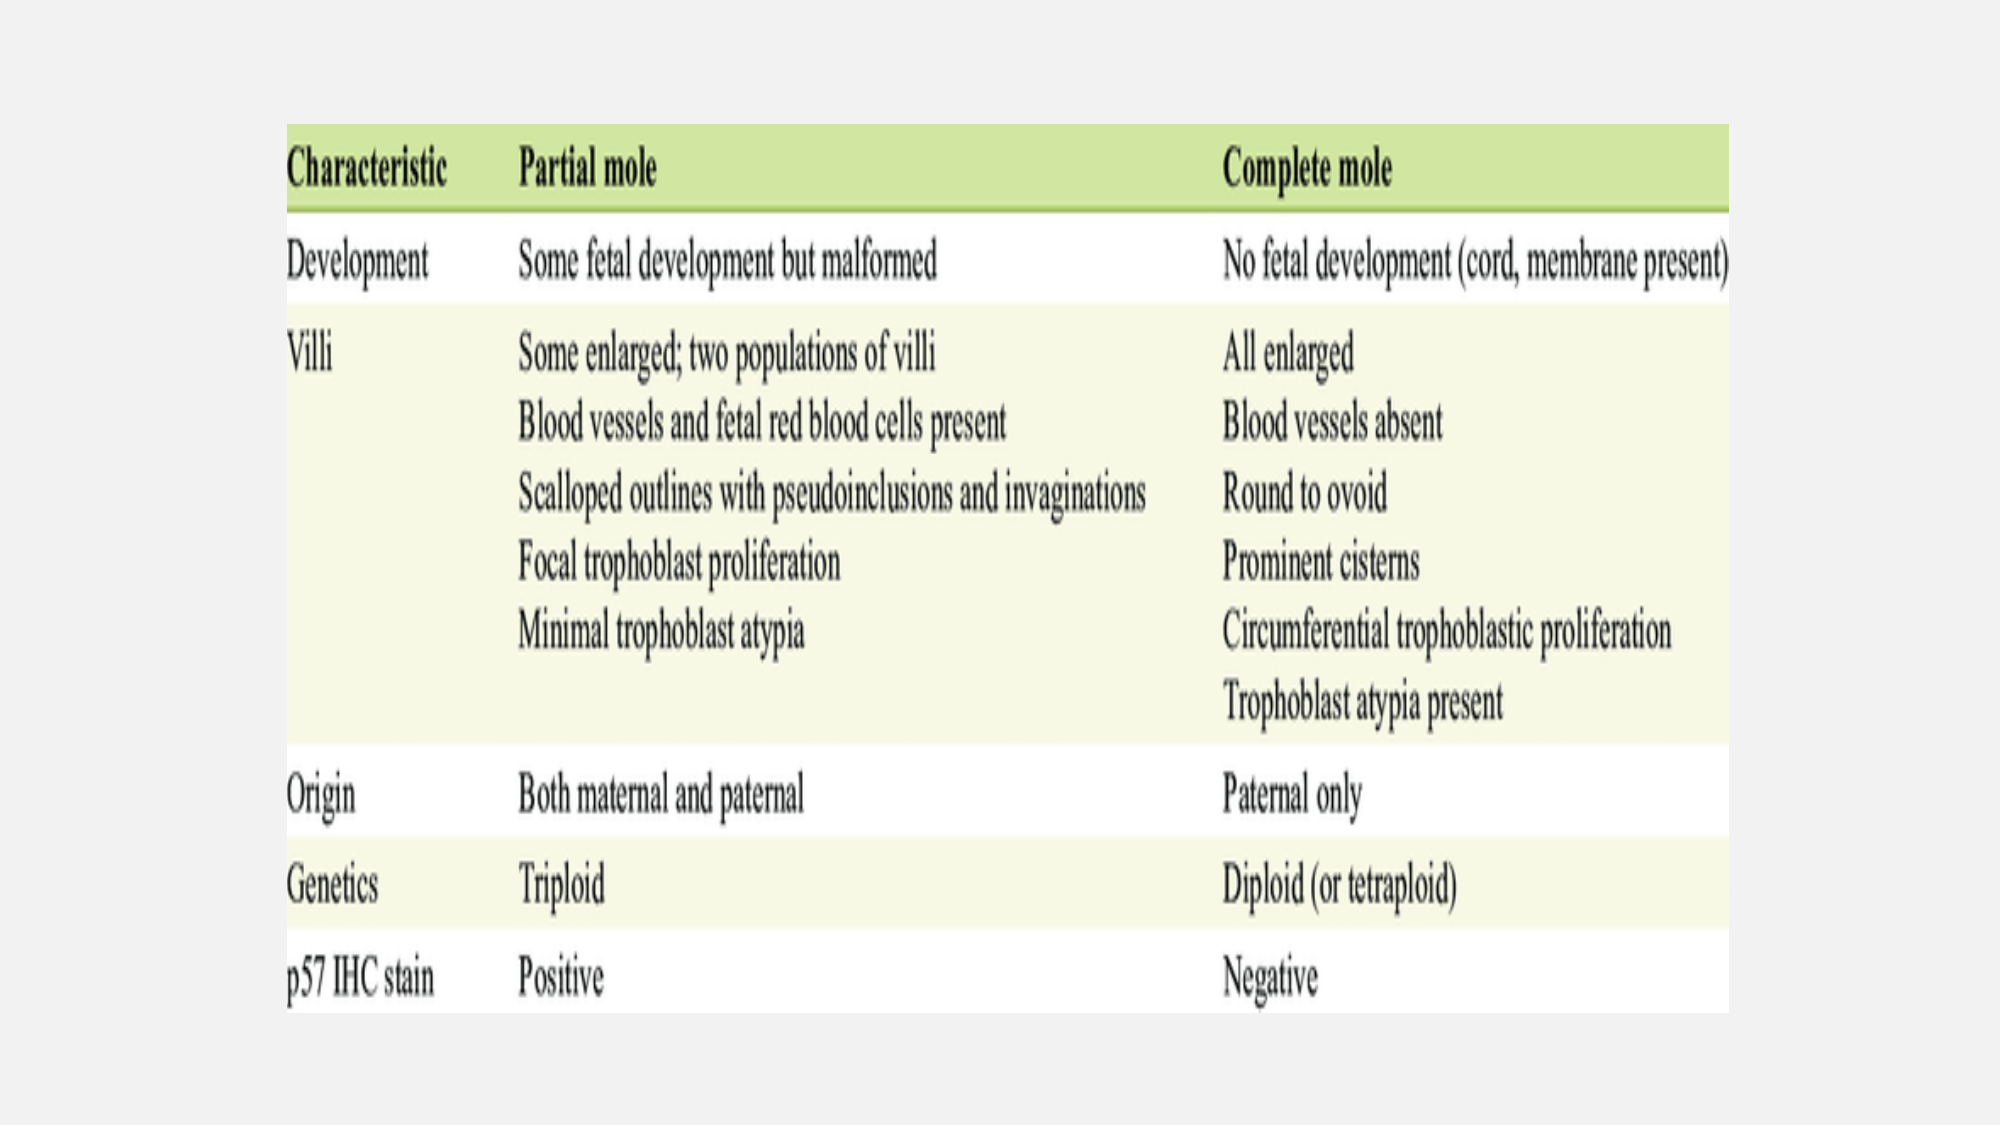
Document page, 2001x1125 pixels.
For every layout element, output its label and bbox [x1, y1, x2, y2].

list [287, 124, 1729, 1013]
